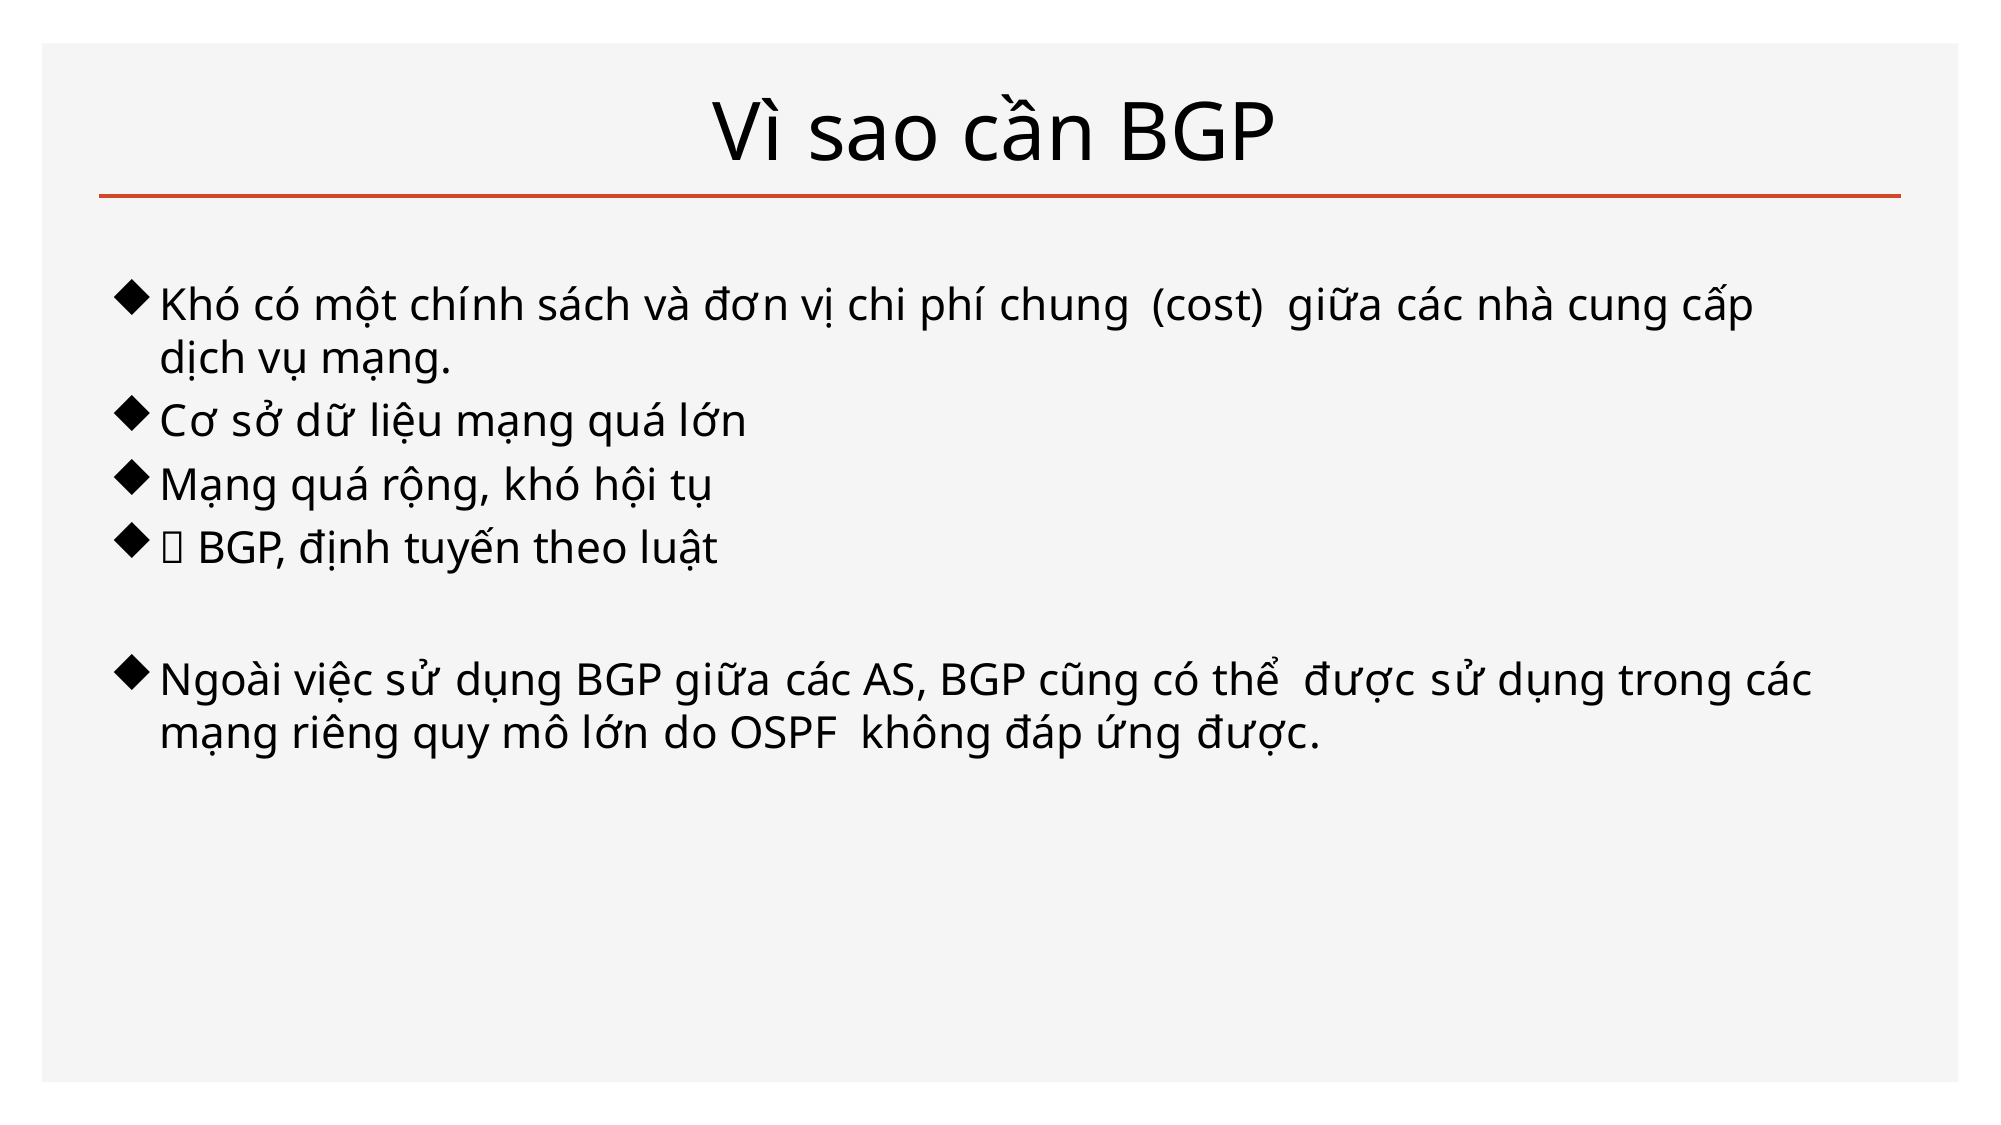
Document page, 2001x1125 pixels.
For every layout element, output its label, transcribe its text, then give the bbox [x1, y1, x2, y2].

text_box Khó có một chính sách và đơn vị chi phí chung (cost) giữa các nhà cung cấp dịch vụ mạng. Cơ sở dữ liệu mạng quá lớn Mạng quá rộng, khó hội tụ  BGP, định tuyến theo luật Ngoài việc sử dụng BGP giữa các AS, BGP cũng có thể được sử dụng trong các mạng riêng quy mô lớn do OSPF không đáp ứng được. [108, 274, 1881, 758]
title Vì sao cần BGP [710, 0, 1290, 177]
